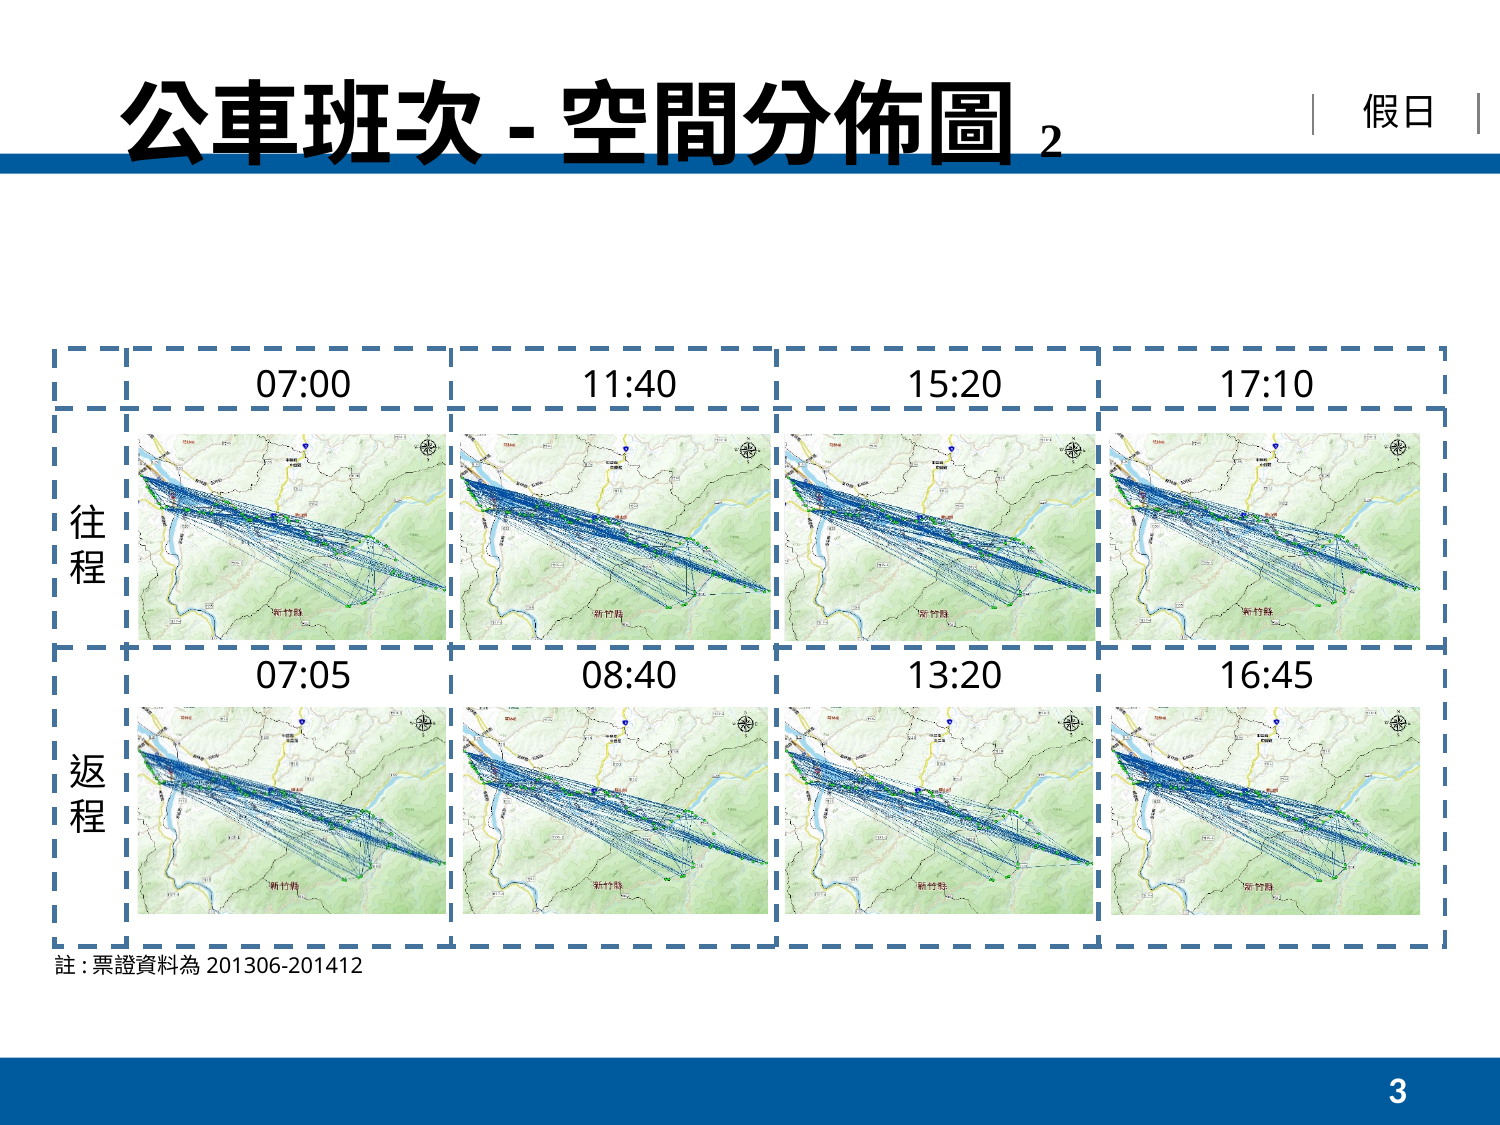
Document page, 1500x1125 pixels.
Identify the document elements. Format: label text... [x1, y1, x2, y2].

text_box [54, 597, 126, 647]
text_box 16:45 [1218, 650, 1317, 696]
text_box [127, 648, 450, 948]
picture [462, 707, 768, 914]
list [138, 434, 446, 640]
text_box 假日 [1338, 88, 1463, 134]
text_box [54, 409, 126, 491]
picture [784, 707, 1094, 914]
picture [460, 434, 771, 640]
text_box [452, 409, 776, 647]
text_box [54, 347, 450, 408]
text_box 17:10 [1218, 360, 1317, 406]
text_box 3 [1373, 1058, 1467, 1118]
text_box [127, 409, 450, 647]
picture [784, 434, 1096, 641]
picture [1109, 433, 1421, 641]
text_box 返程 [54, 740, 126, 846]
text_box [452, 648, 777, 948]
text_box 13:20 [906, 650, 1005, 696]
text_box [54, 846, 128, 948]
text_box [452, 347, 1098, 408]
text_box [1099, 347, 1446, 408]
text_box [777, 409, 1446, 948]
text_box [54, 648, 126, 740]
title 公車班次-空間分佈圖2 [103, 19, 1397, 237]
text_box 返程 [127, 740, 132, 846]
picture [137, 707, 446, 914]
text_box 08:40 [581, 650, 679, 696]
text_box 07:05 [255, 650, 354, 696]
text_box 11:40 [581, 360, 679, 406]
text_box 往程 [54, 491, 126, 597]
text_box 註:票證資料為201306-201412 [54, 951, 569, 979]
text_box 往程 [127, 491, 132, 597]
text_box 15:20 [906, 360, 1005, 406]
text_box 07:00 [255, 360, 354, 406]
picture [1110, 707, 1421, 915]
